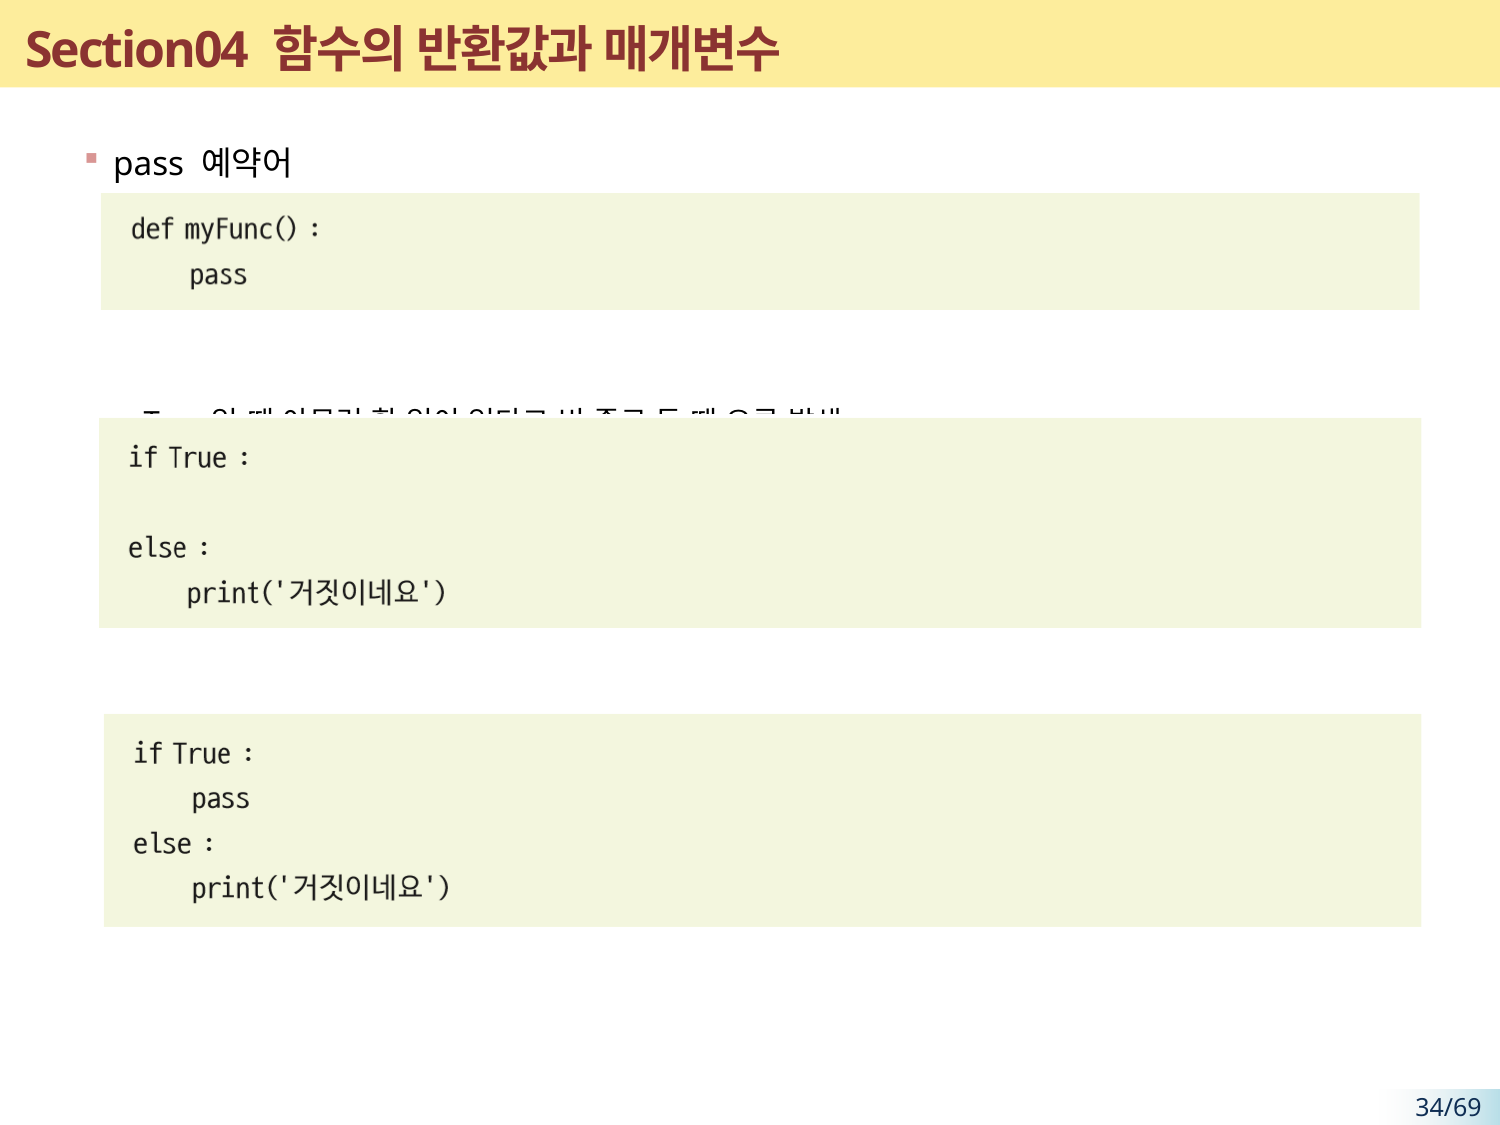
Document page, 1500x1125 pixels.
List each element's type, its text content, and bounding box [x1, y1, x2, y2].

title Section04 함수의 반환값과 매개변수 [10, 8, 1288, 87]
picture [99, 193, 1423, 310]
picture [99, 414, 1423, 629]
picture [102, 709, 1422, 928]
list pass 예약어 True일 때 아무런 할 일이 없다고 빈 줄로 둘 때 오류 발생 오류 해결 [10, 126, 1481, 1057]
